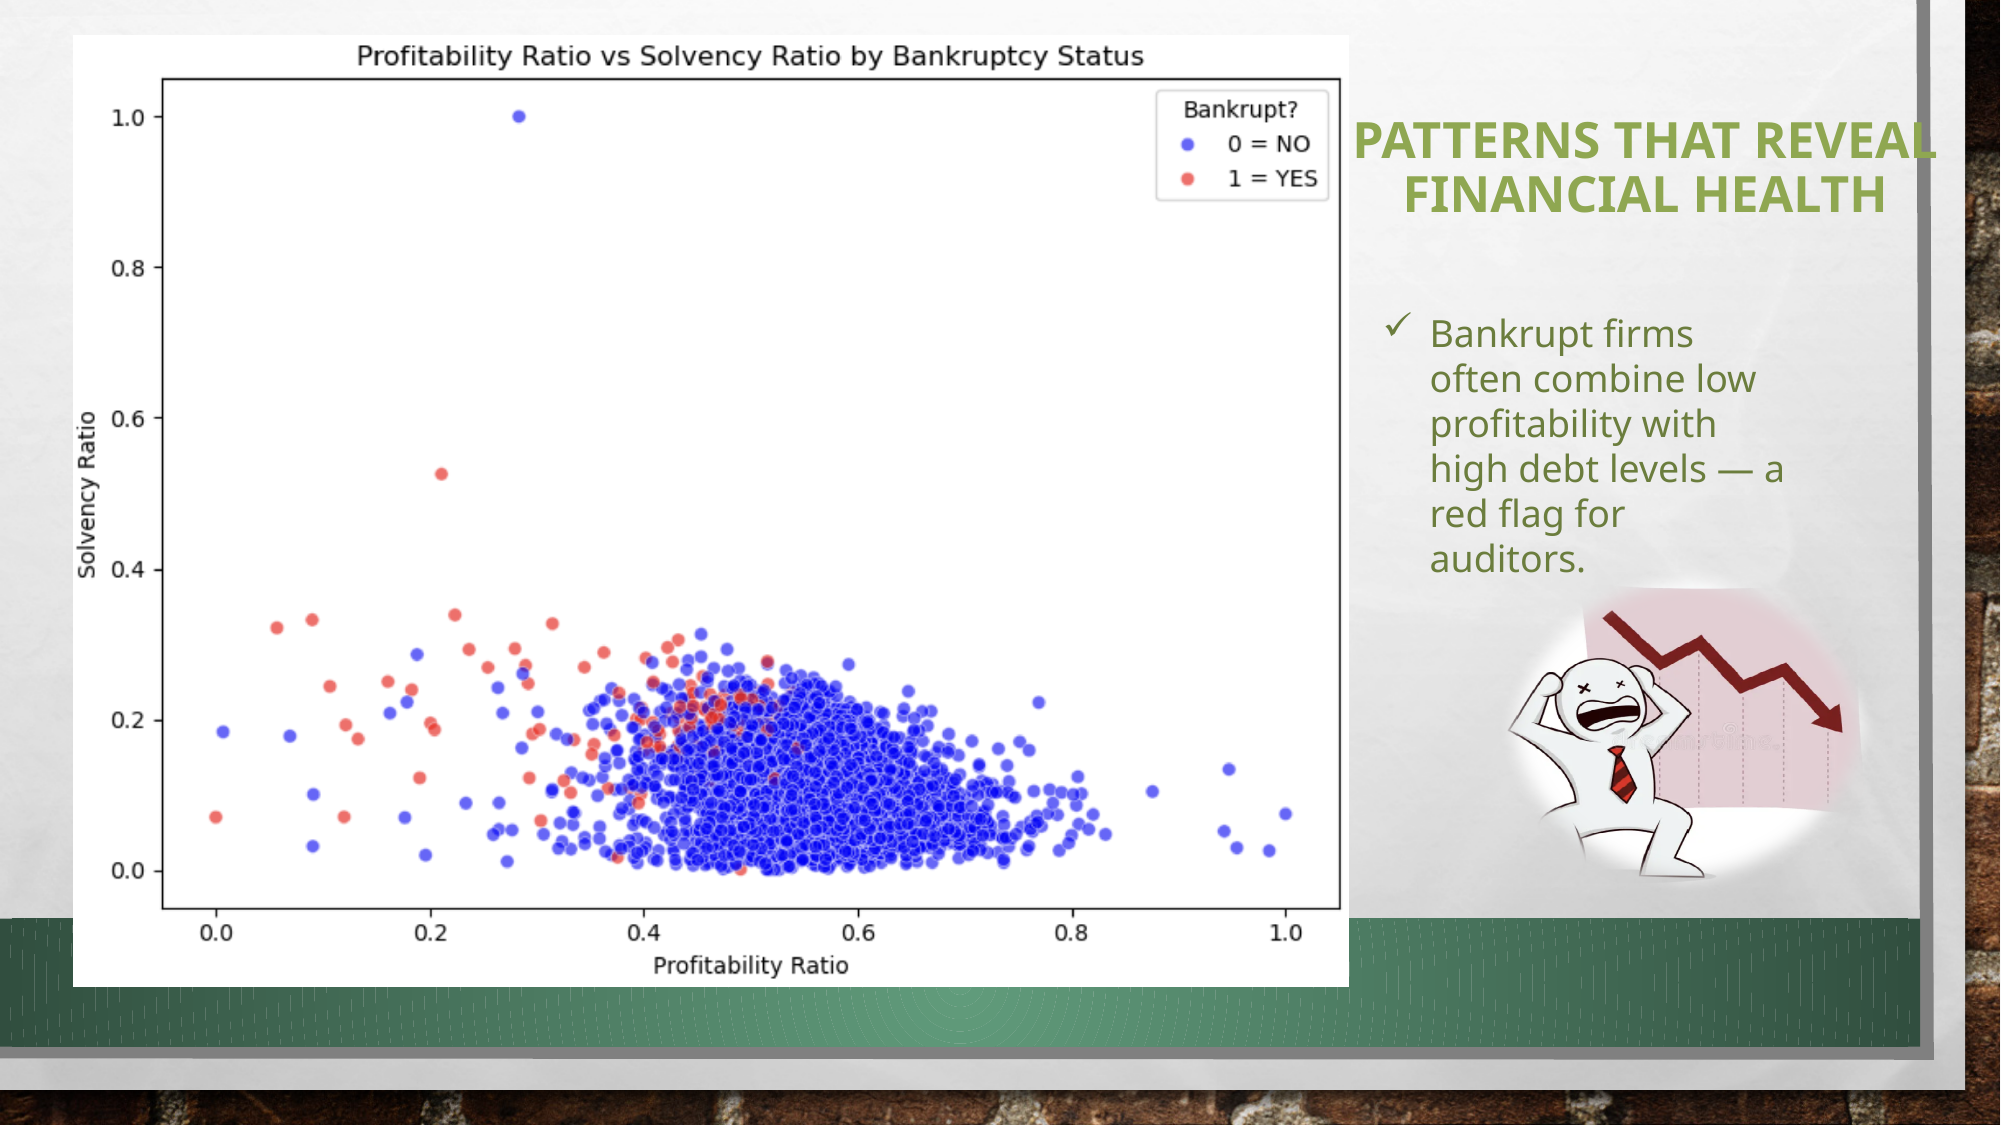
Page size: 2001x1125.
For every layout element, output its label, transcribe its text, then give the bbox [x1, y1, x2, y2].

picture [0, 0, 2000, 1125]
picture [1495, 562, 1879, 896]
title Patterns That Reveal Financial Health [1350, 44, 1983, 345]
text_box Bankrupt firms often combine low profitability with high debt levels — a red flag for auditors. [1367, 345, 1807, 588]
picture [73, 35, 1350, 988]
